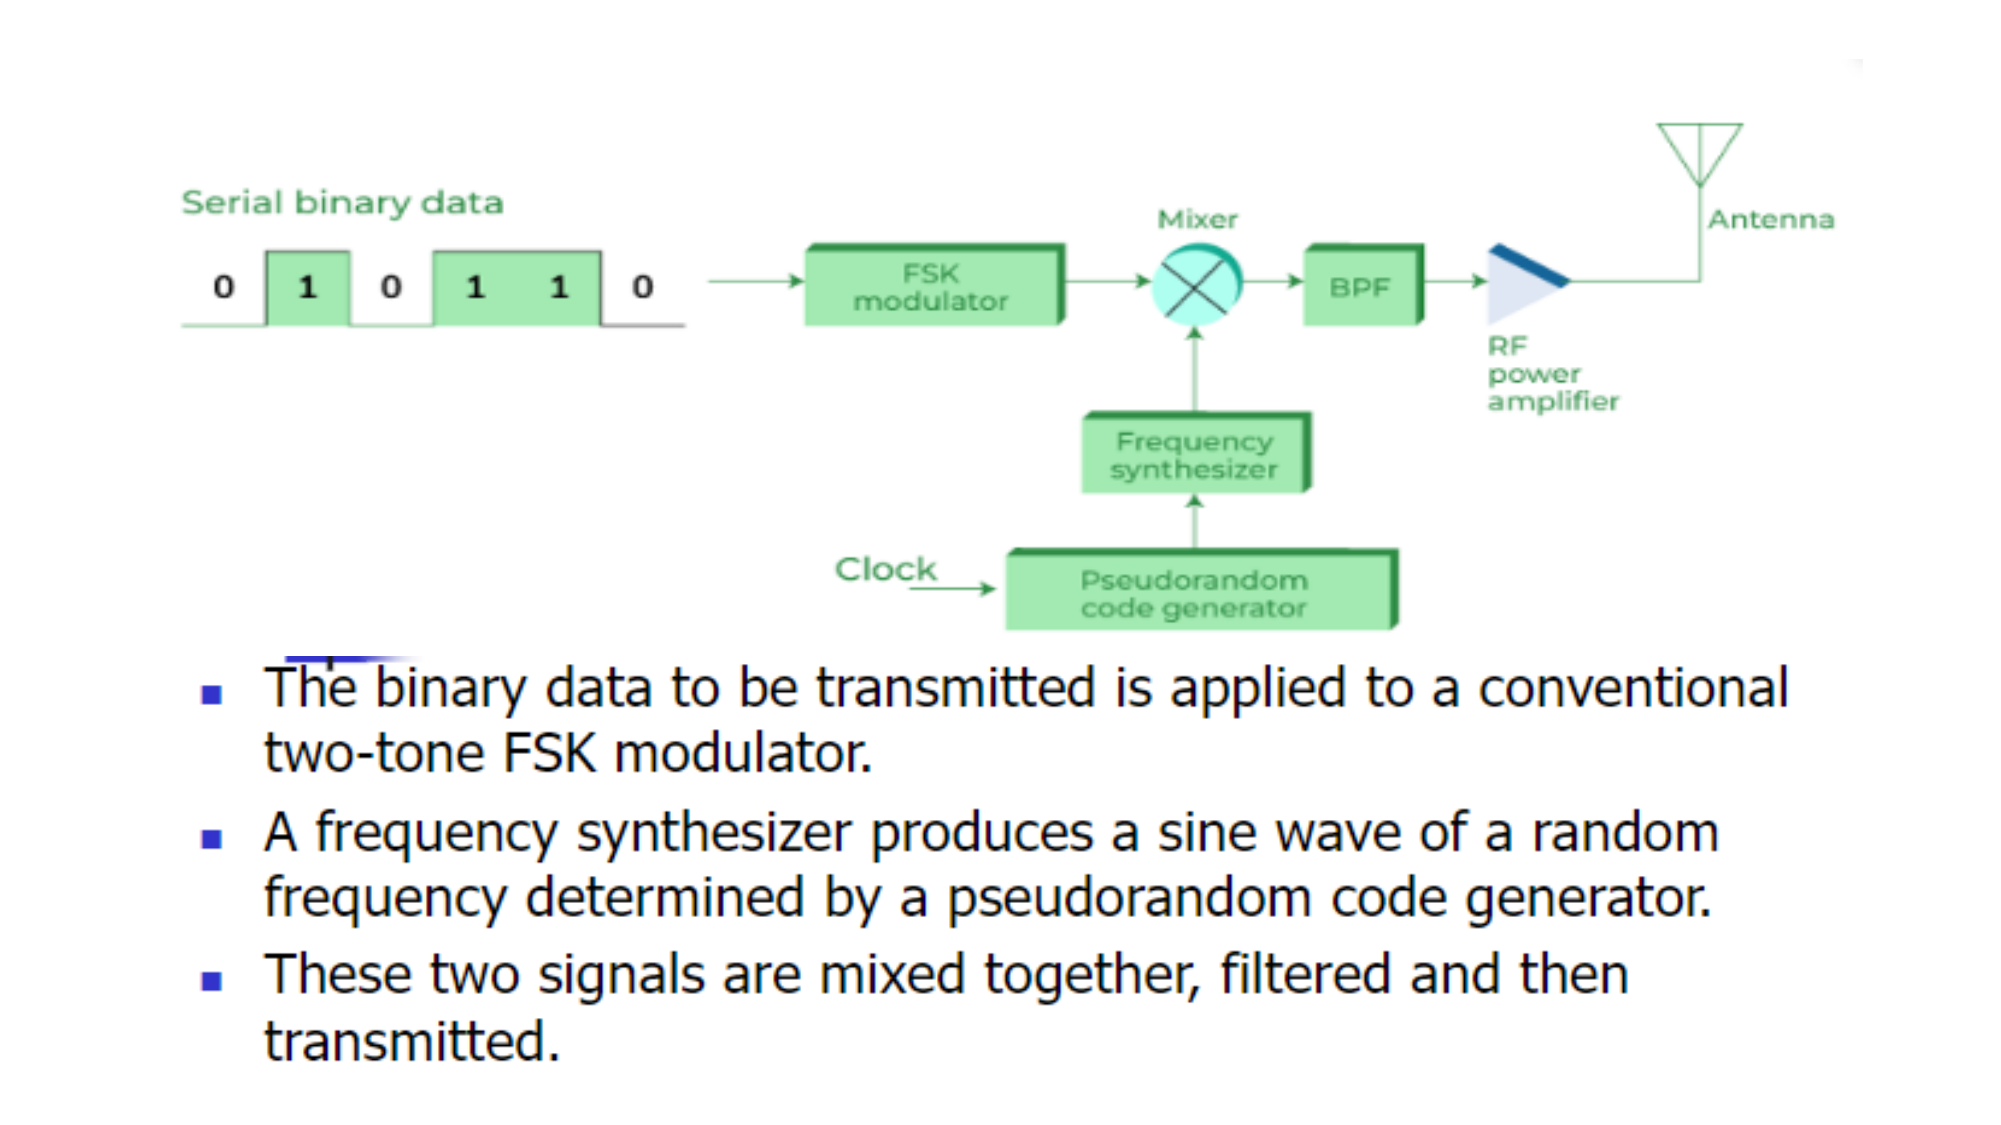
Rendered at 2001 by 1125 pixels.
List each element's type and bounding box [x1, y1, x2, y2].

picture [162, 59, 1863, 1066]
